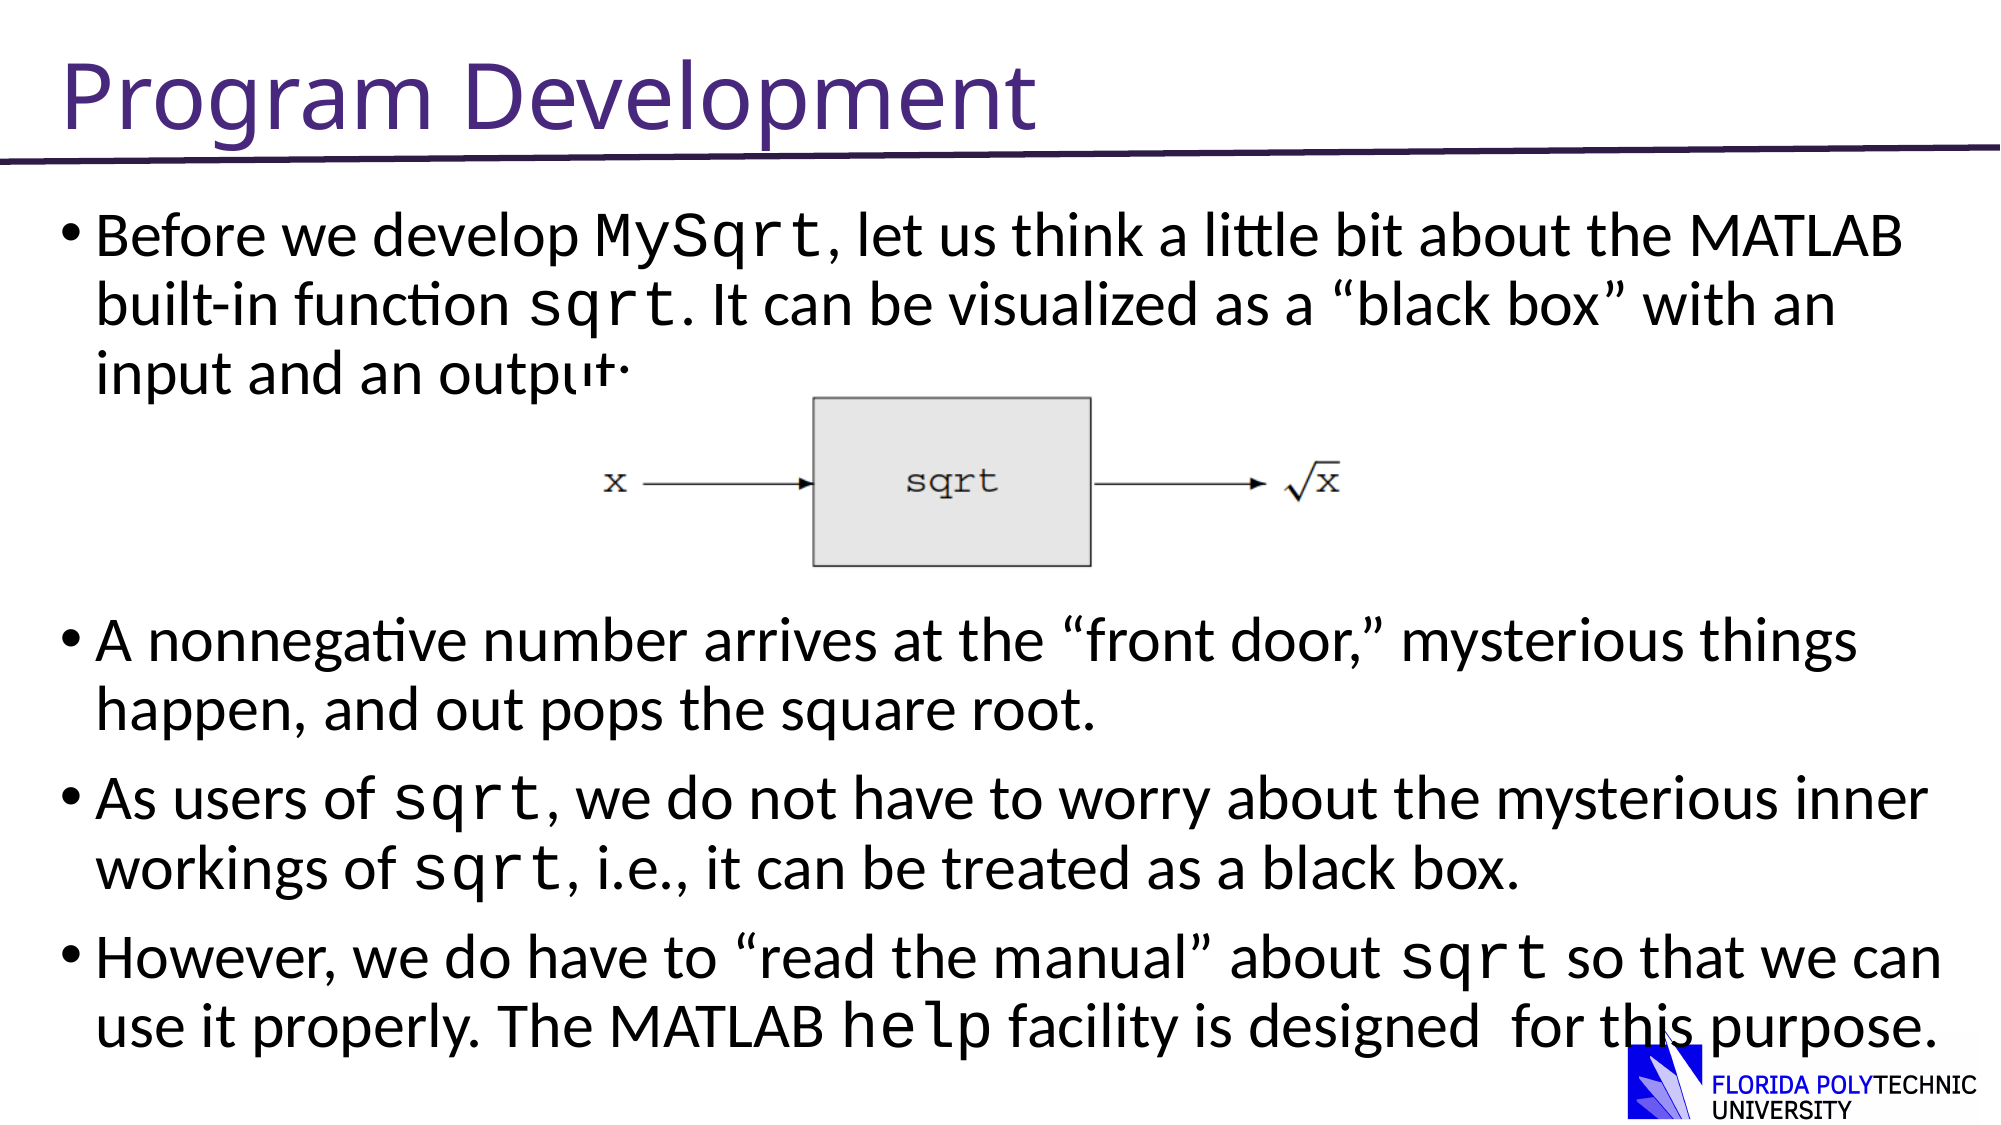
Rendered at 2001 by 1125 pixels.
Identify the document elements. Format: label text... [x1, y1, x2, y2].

list Before we develop MySqrt, let us think a little bit about the MATLAB built-in function sqrt. It can be visualized as a “black box” with an input and an output: A nonnegative number arrives at the “front door,” mysterious things happen, and out pops the square root. As users of sqrt, we do not have to worry about the mysterious inner workings of sqrt, i.e., it can be treated as a black box. However, we do have to “read the manual” about sqrt so that we can use it properly. The MATLAB help facility is designed for this purpose. [44, 193, 1971, 1103]
picture [1624, 1031, 1981, 1125]
picture [576, 386, 1395, 583]
title Program Development [44, 22, 1971, 177]
